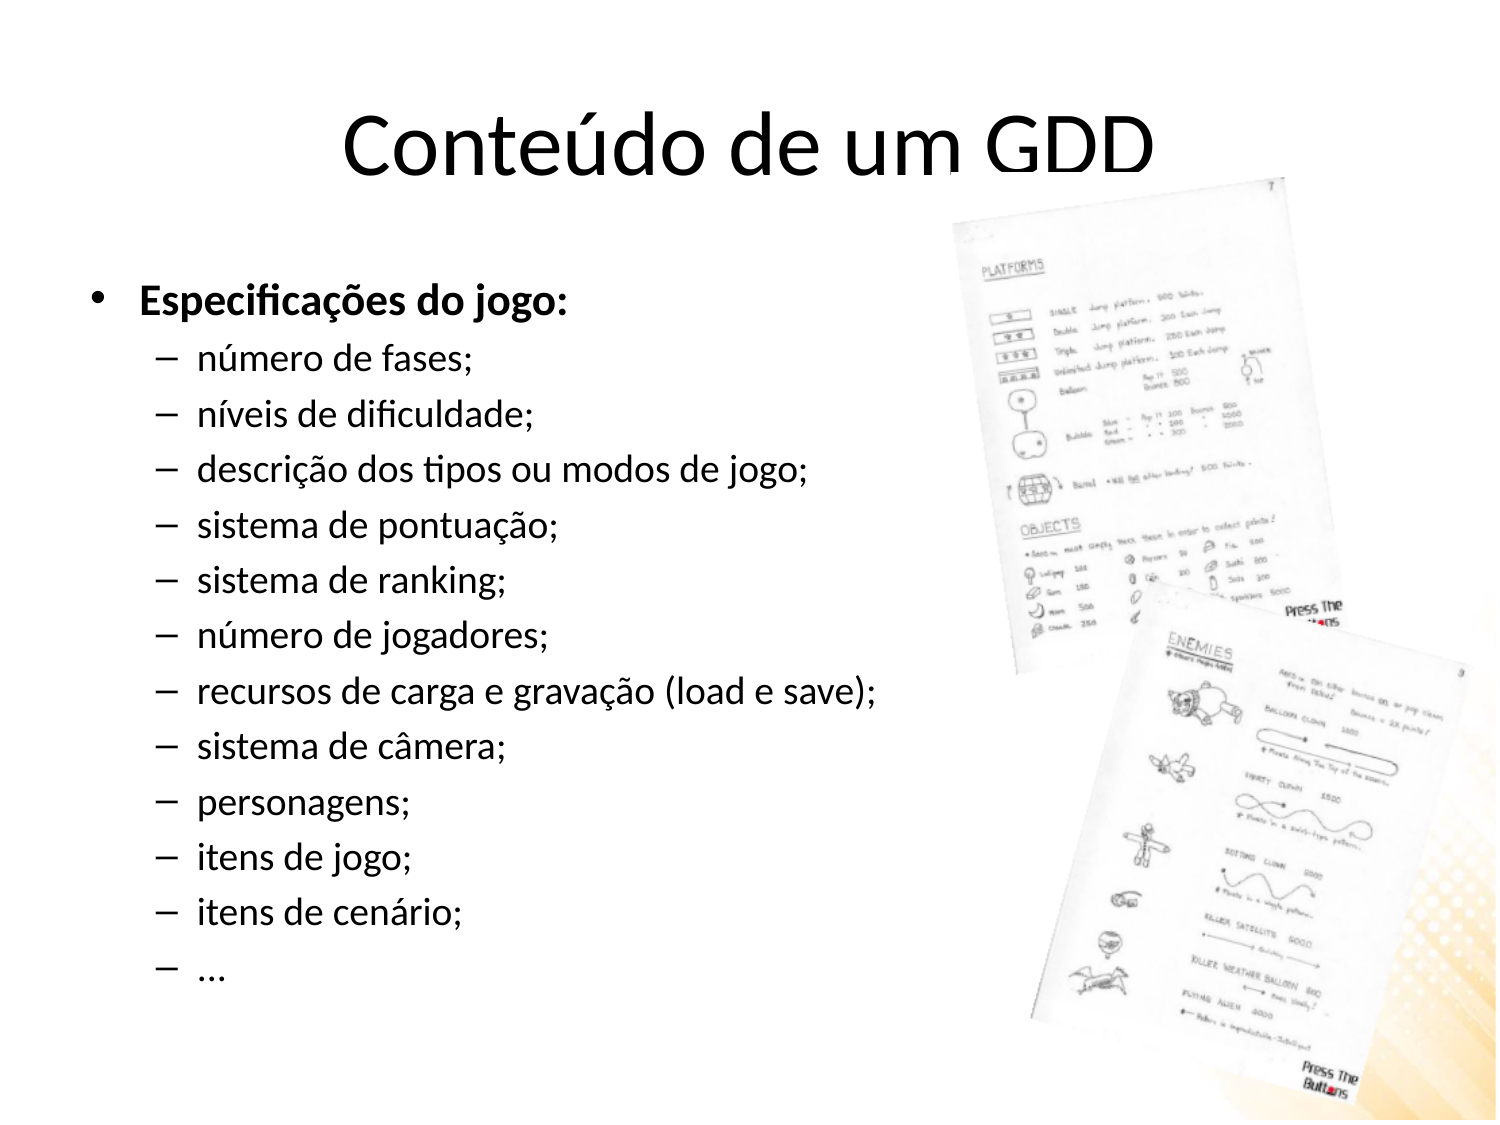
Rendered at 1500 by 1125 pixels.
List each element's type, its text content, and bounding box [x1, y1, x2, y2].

picture [950, 172, 1497, 1121]
title Conteúdo de um GDD [75, 45, 1425, 233]
list Especificações do jogo: número de fases; níveis de dificuldade; descrição dos tipos ou modos de jogo; sistema de pontuação; sistema de ranking; número de jogadores; recursos de carga e gravação (load e save); sistema de câmera; personagens; itens de jogo; itens de cenário; ... [75, 262, 945, 1005]
